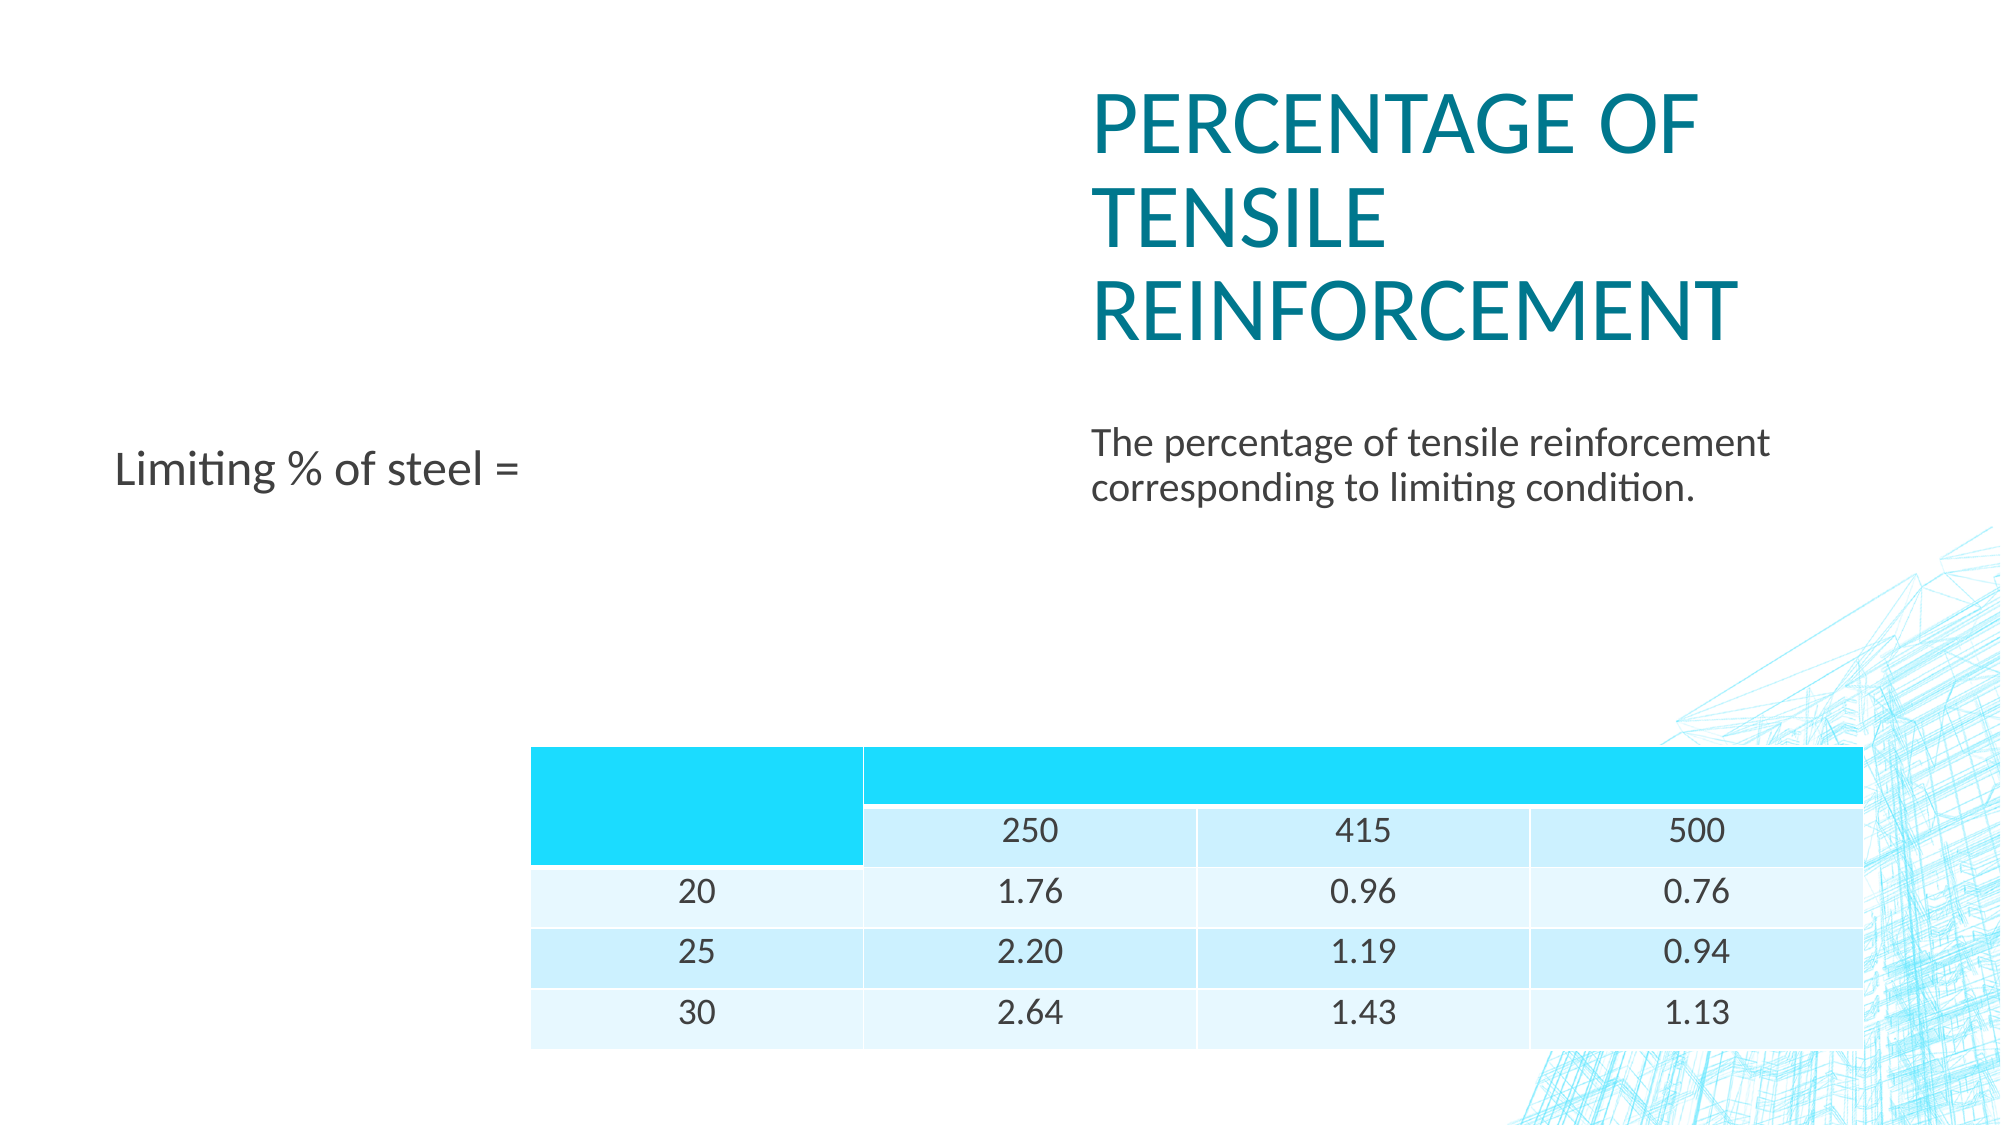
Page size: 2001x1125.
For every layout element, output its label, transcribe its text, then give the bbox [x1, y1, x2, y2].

list The percentage of tensile reinforcement corresponding to limiting condition. [1076, 412, 1864, 713]
title Percentage of tensile reinforcement [1076, 67, 1864, 368]
picture [0, 0, 2001, 1125]
